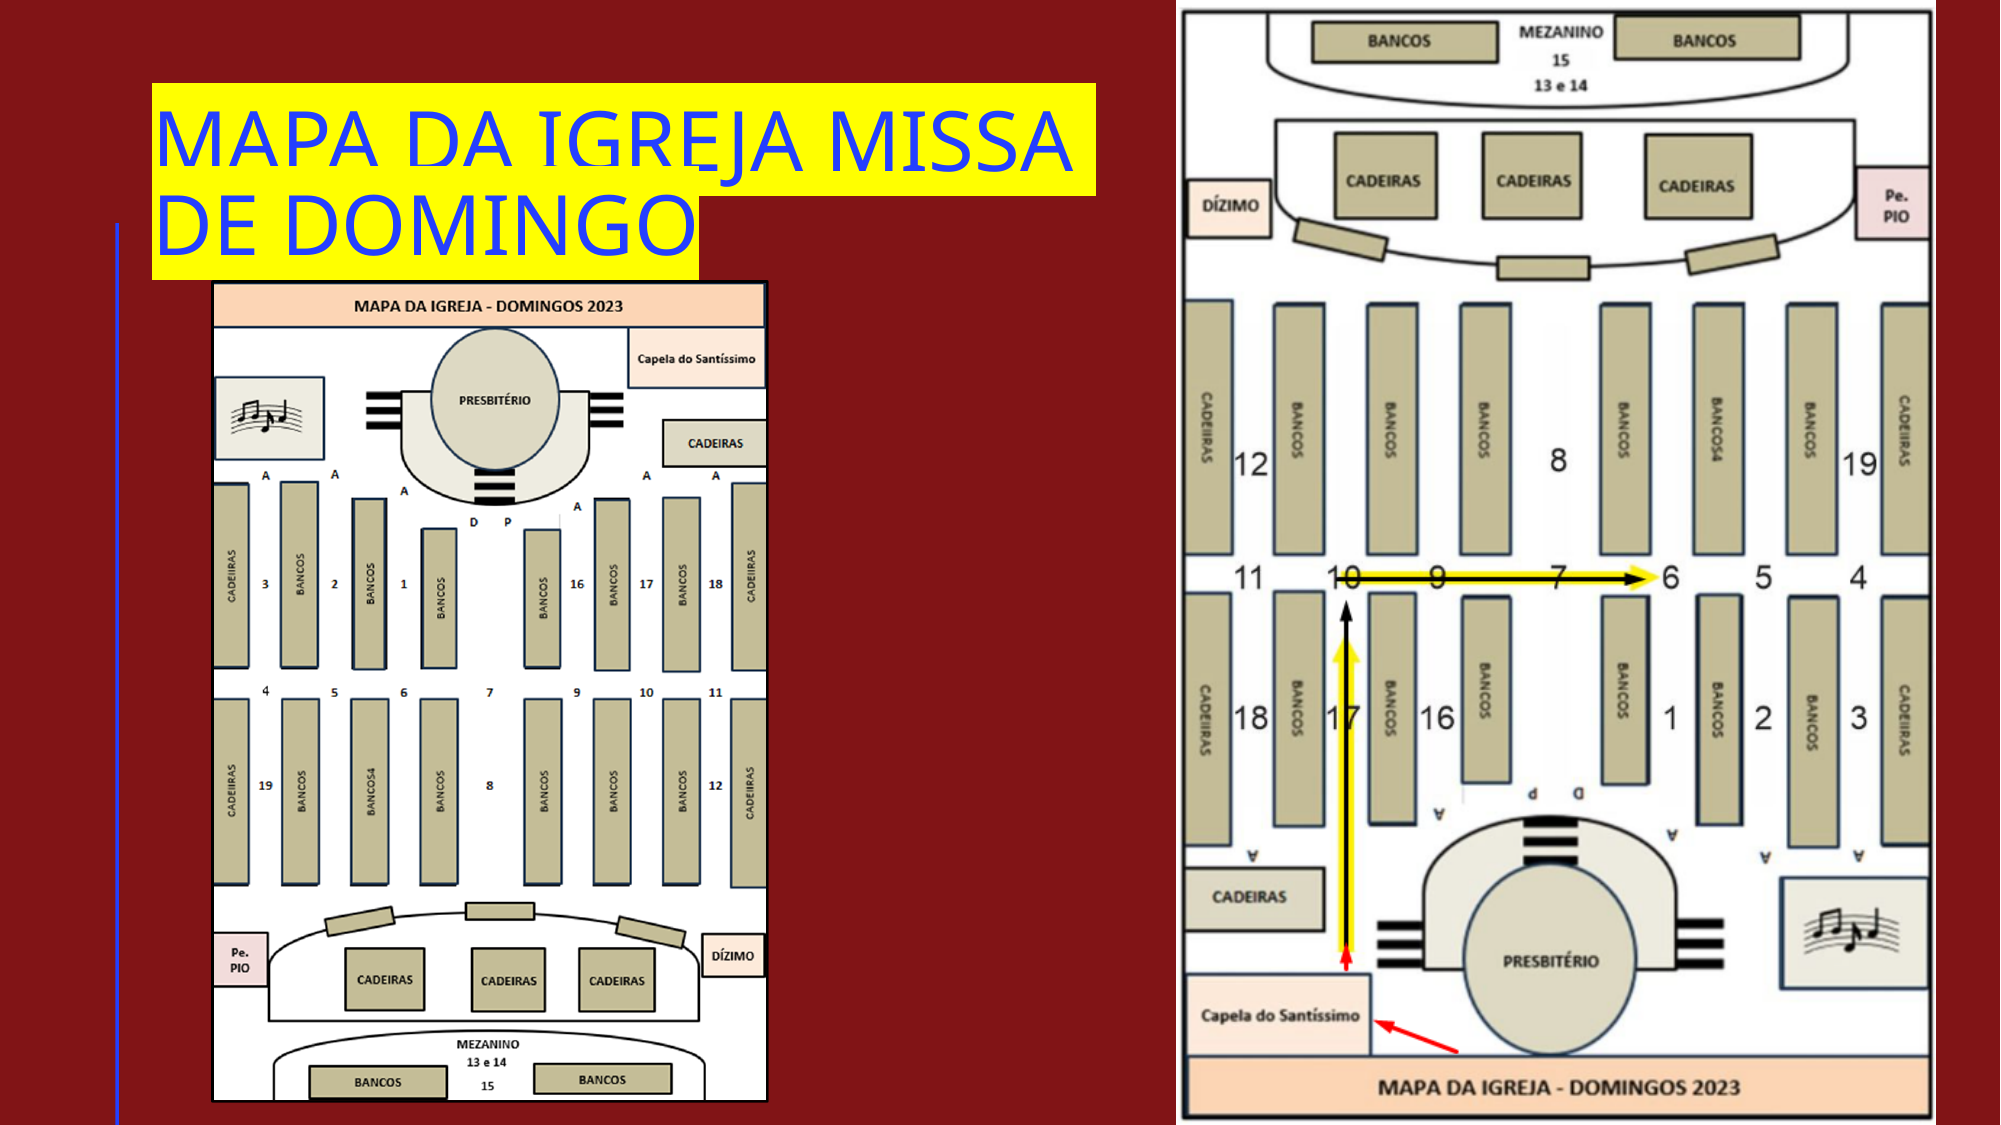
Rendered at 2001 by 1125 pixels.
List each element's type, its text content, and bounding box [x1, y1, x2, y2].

title MAPA DA IGREJA MISSA DE DOMINGO [137, 167, 1176, 280]
picture [1176, 0, 1936, 1125]
picture [210, 279, 769, 1103]
